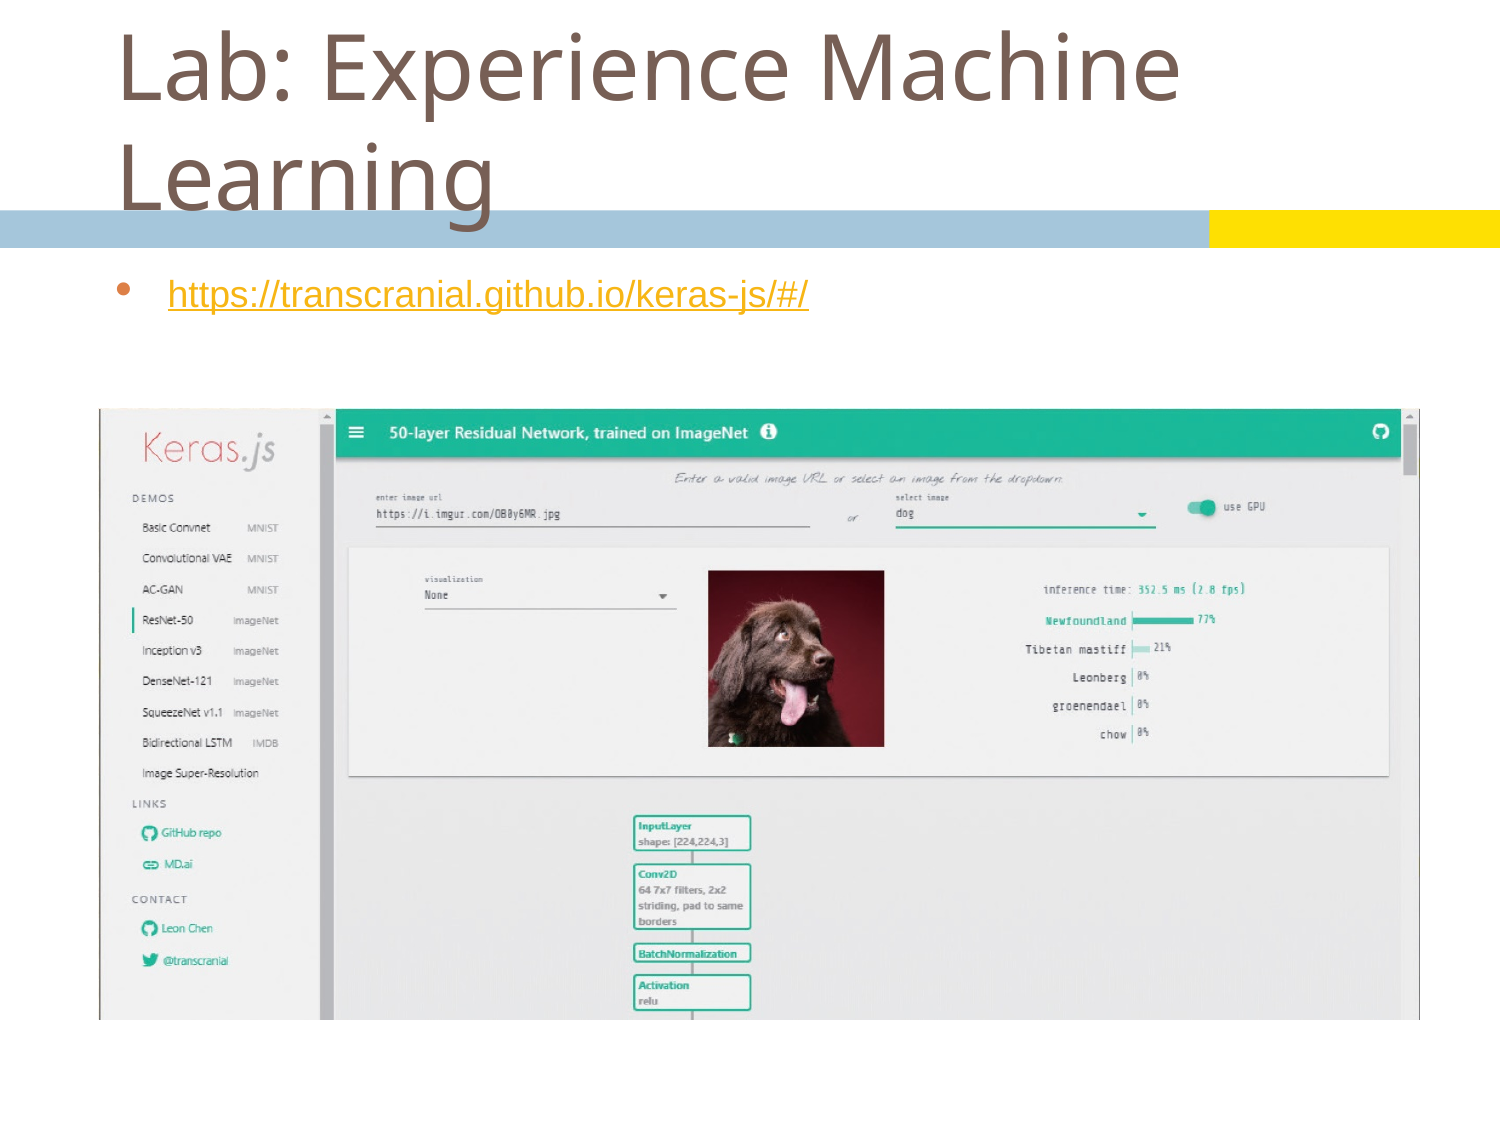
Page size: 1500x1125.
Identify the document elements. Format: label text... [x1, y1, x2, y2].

title Lab: Experience Machine Learning [100, 37, 1438, 200]
list https://transcranial.github.io/keras-js/#/ [100, 262, 1438, 1000]
picture [98, 408, 1421, 1020]
